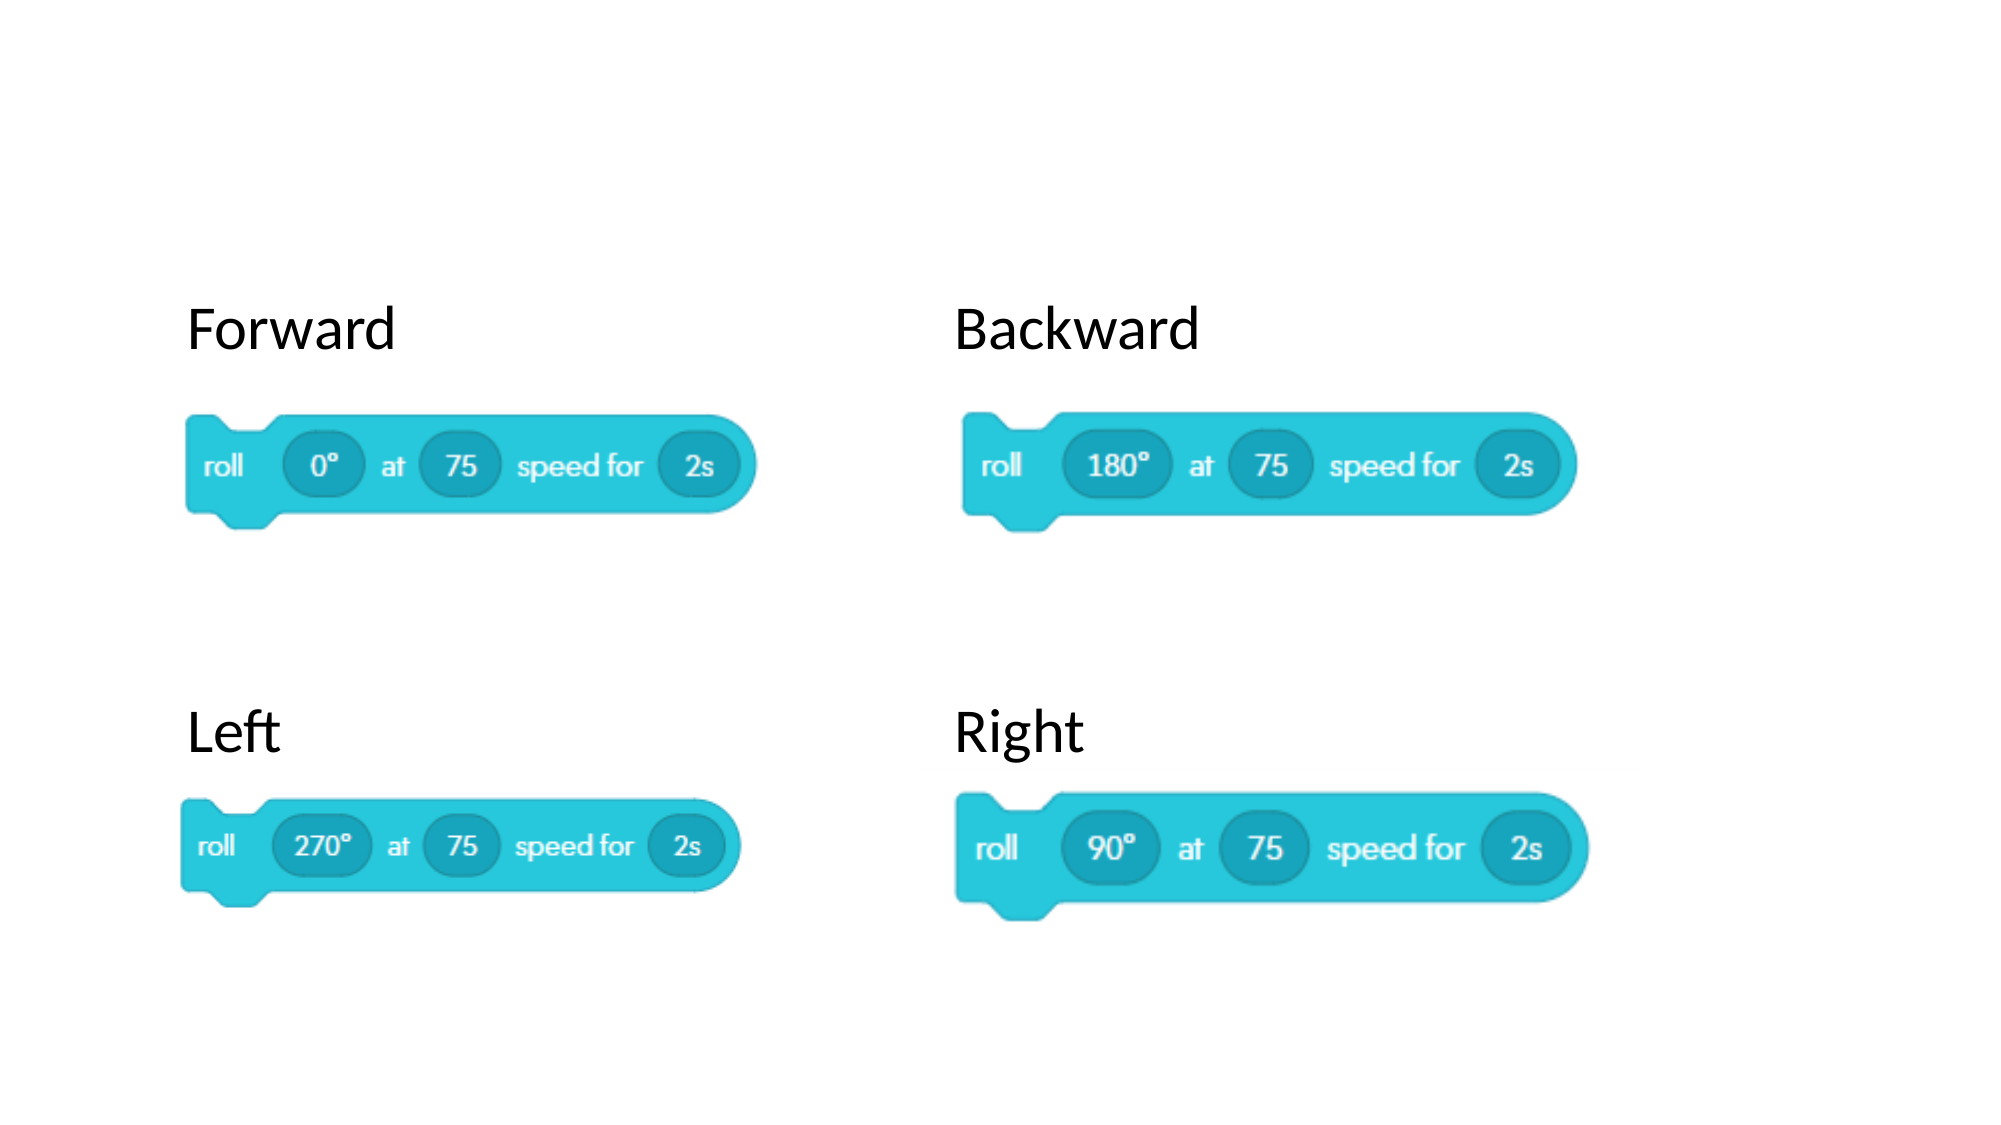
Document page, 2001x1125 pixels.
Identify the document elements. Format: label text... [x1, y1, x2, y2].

text_box Forward [172, 279, 741, 324]
text_box Backward [939, 279, 1508, 354]
picture [909, 353, 1639, 576]
picture [920, 768, 1640, 936]
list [65, 324, 909, 604]
text_box Left [172, 683, 741, 762]
picture [129, 762, 784, 936]
text_box Right [939, 683, 1508, 768]
